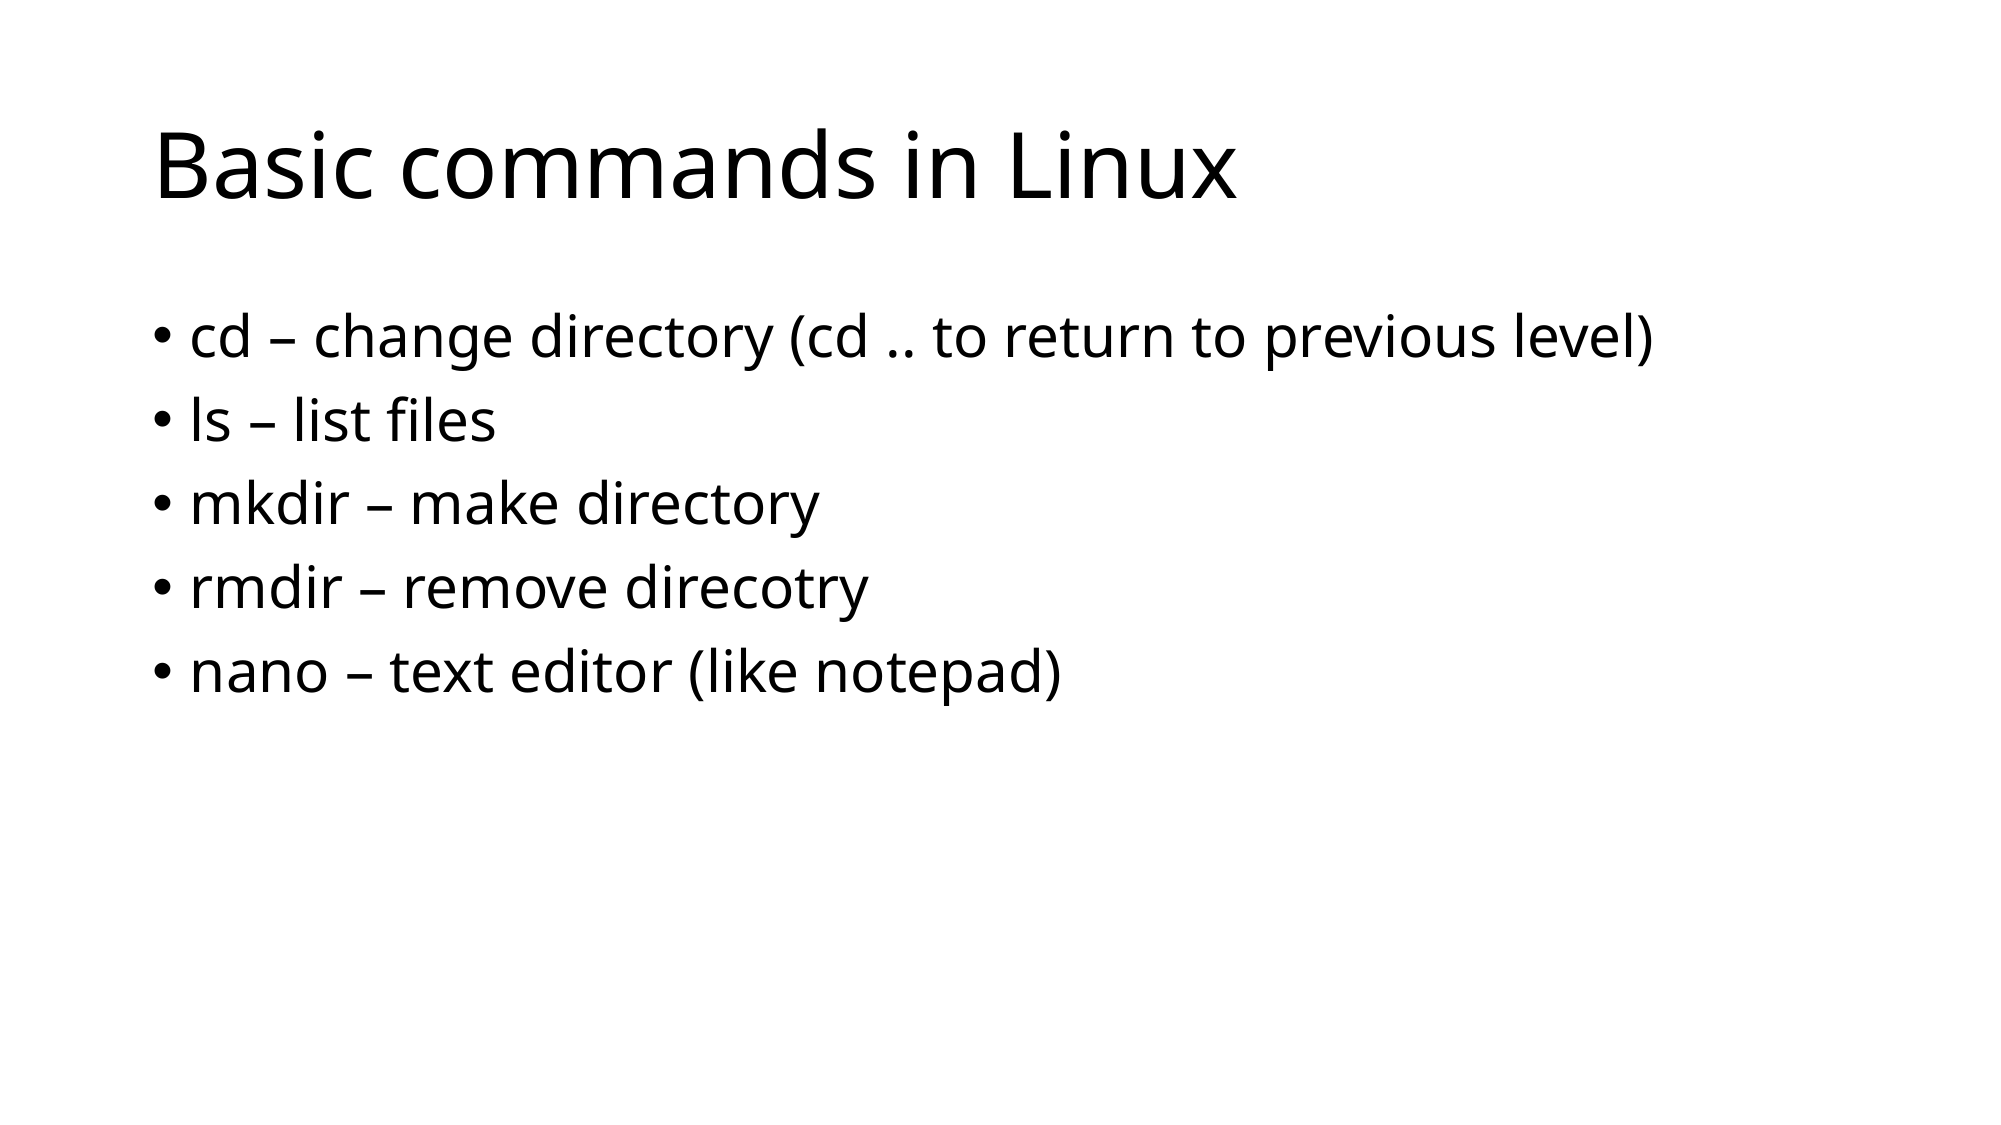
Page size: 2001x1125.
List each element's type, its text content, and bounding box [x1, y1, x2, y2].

list cd – change directory (cd .. to return to previous level) ls – list files mkdir – make directory rmdir – remove direcotry nano – text editor (like notepad) [137, 299, 1863, 1014]
title Basic commands in Linux [137, 59, 1863, 278]
